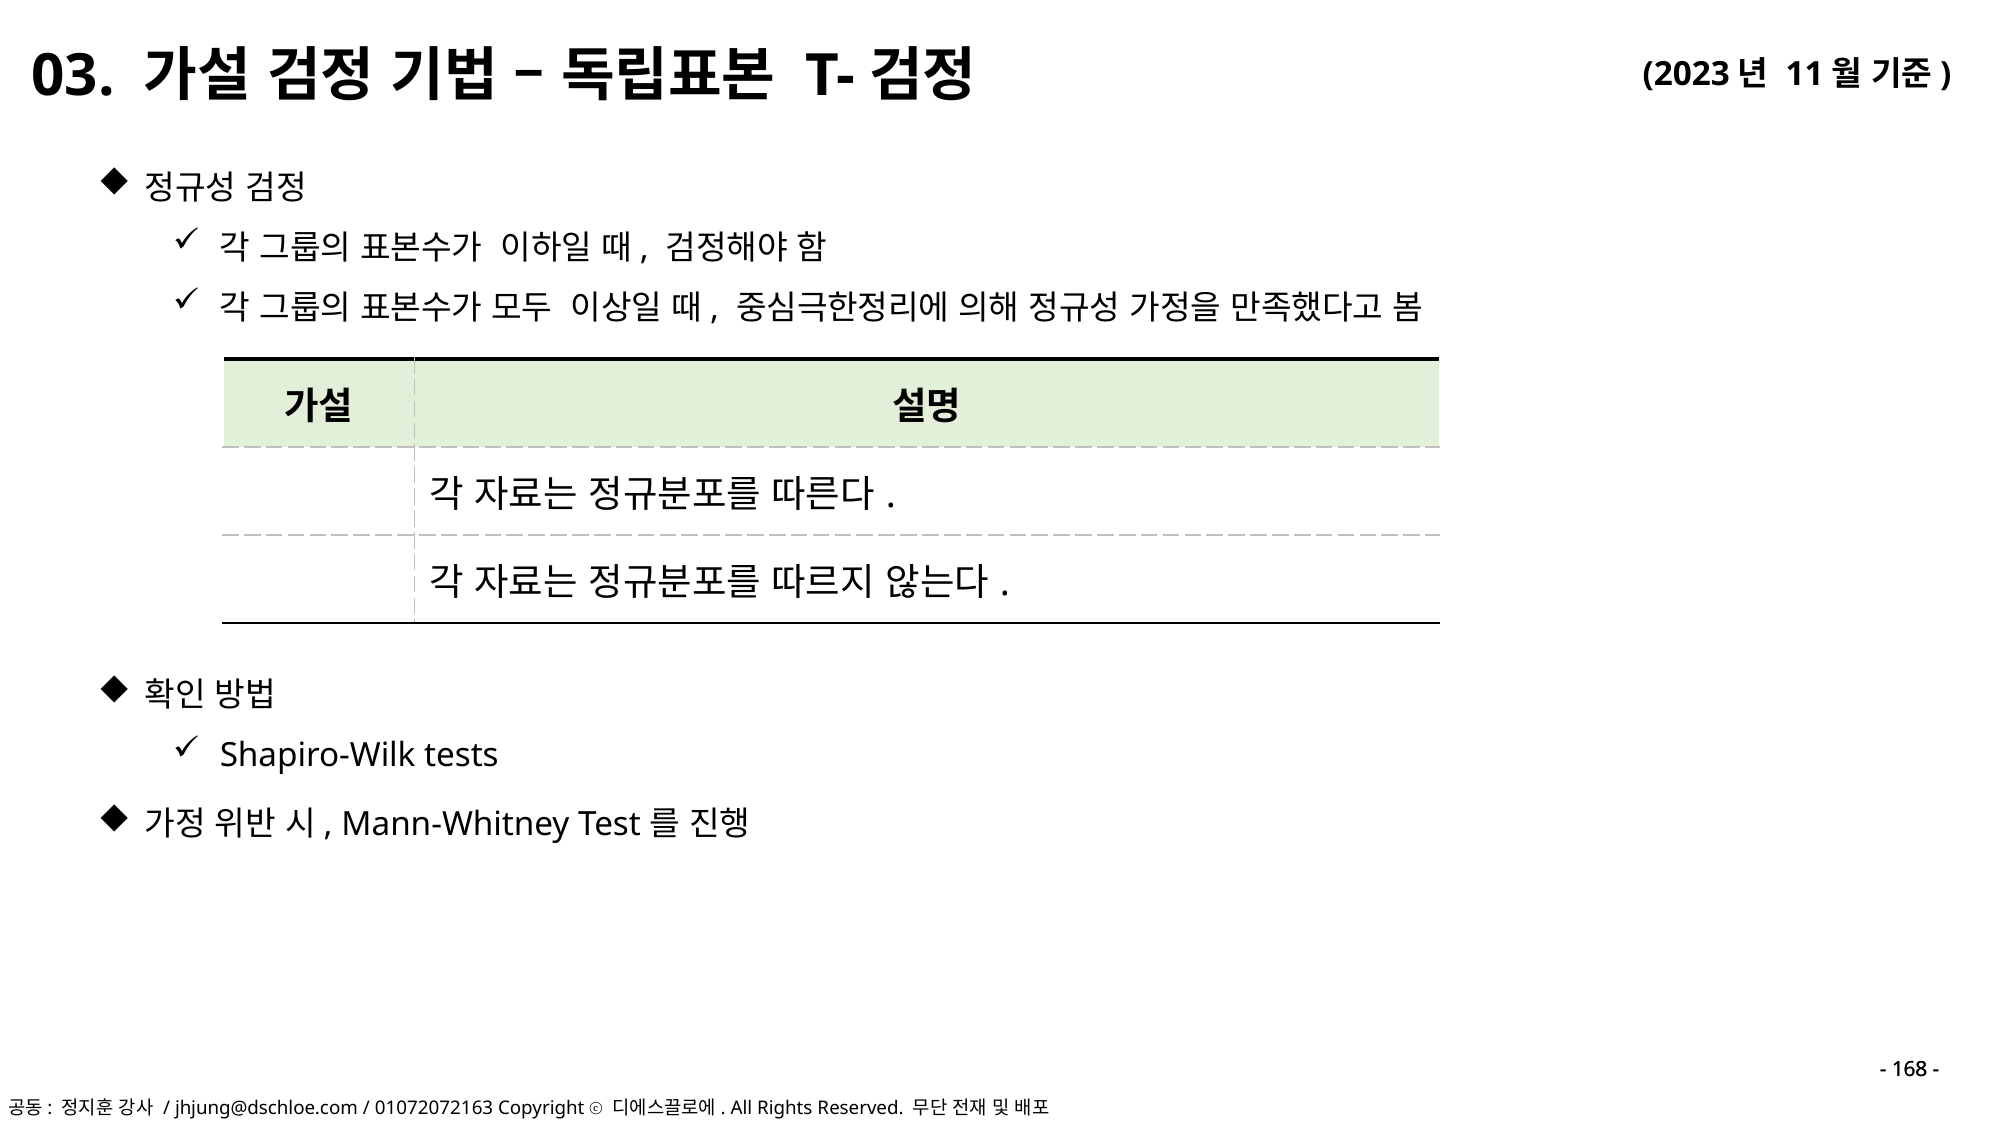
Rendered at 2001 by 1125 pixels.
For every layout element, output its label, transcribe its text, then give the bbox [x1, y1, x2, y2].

slide_number - 168 - [1504, 1039, 1955, 1100]
text_box 확인 방법 Shapiro-Wilk tests [83, 646, 1505, 774]
text_box 03. 가설 검정 기법 – 독립표본 T-검정 [16, 30, 992, 115]
text_box 가정 위반 시, Mann-Whitney Test를 진행 [83, 774, 1505, 850]
